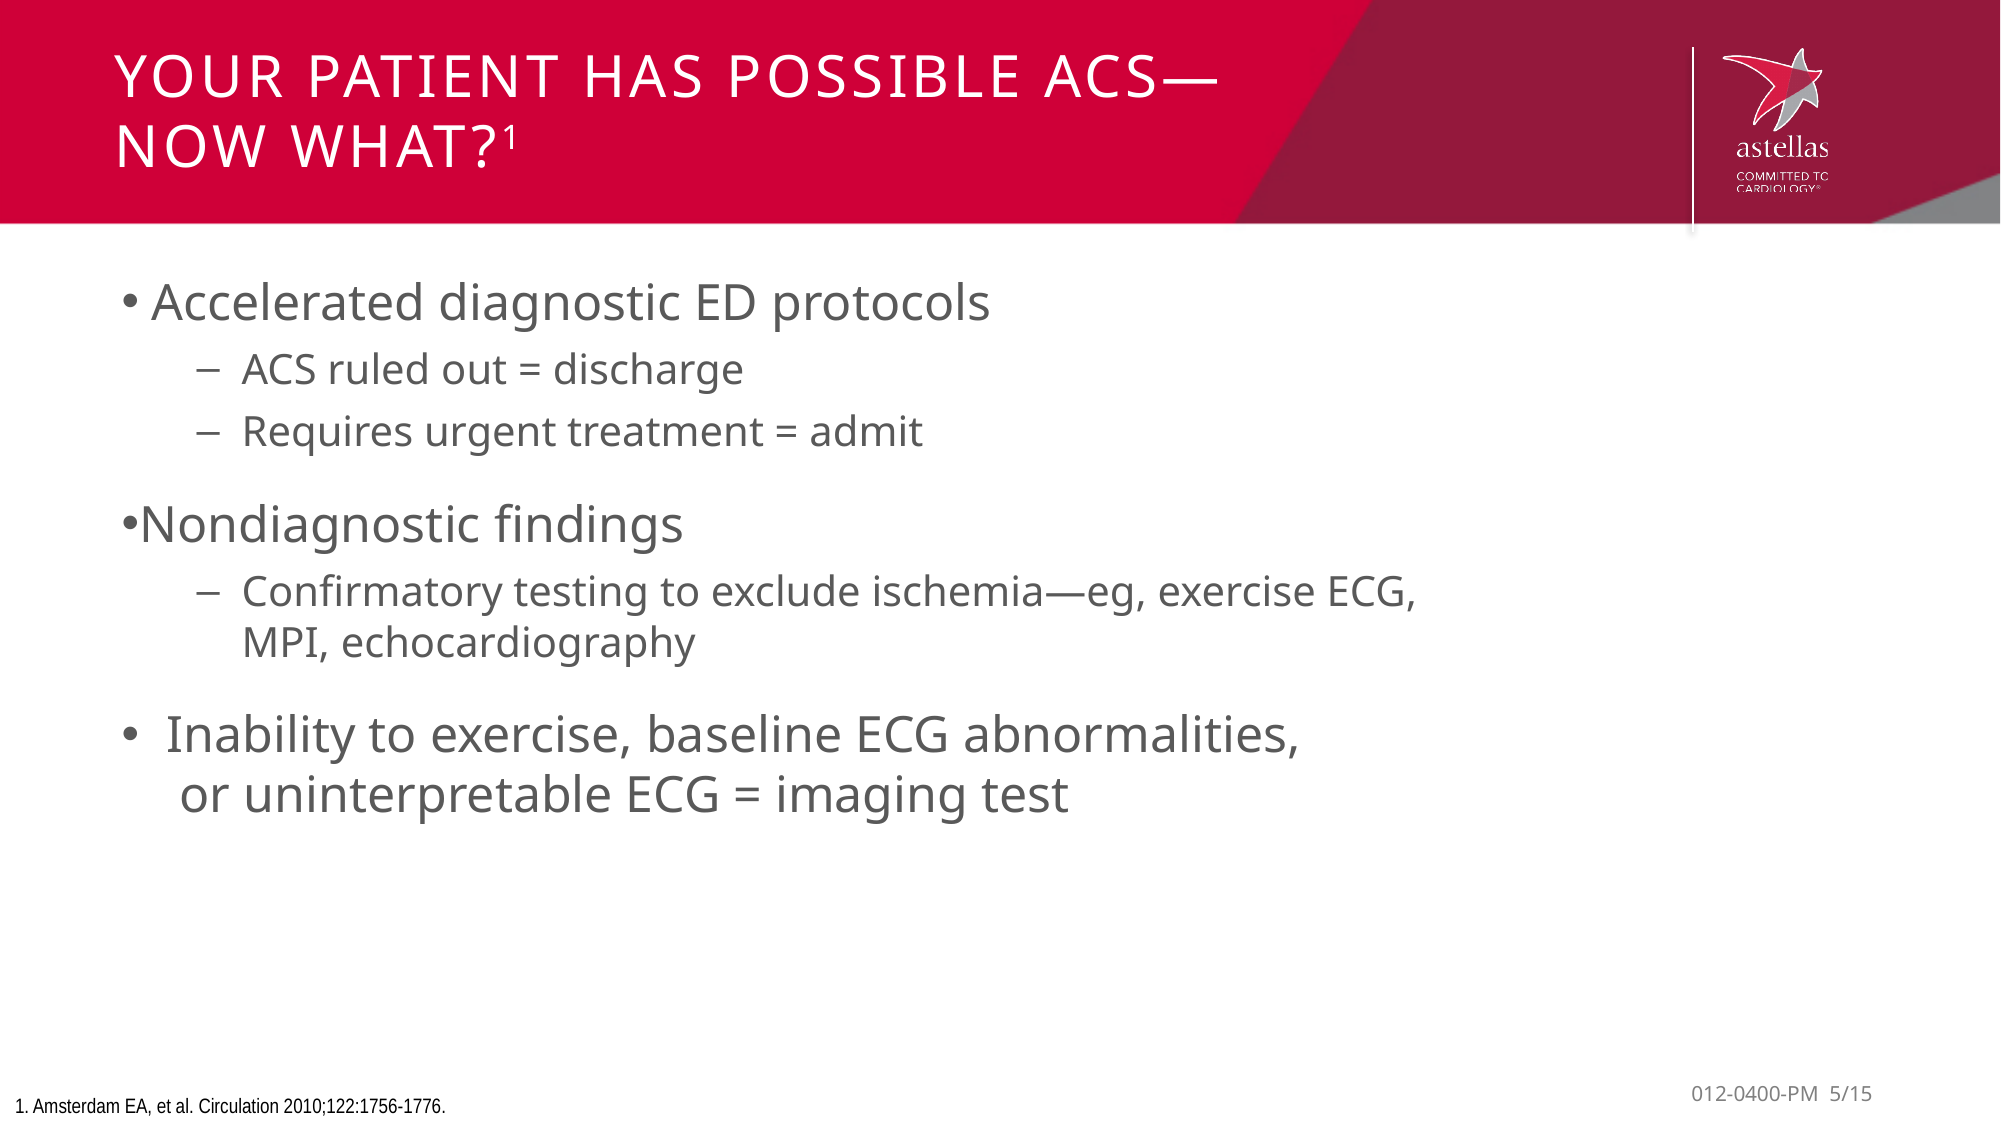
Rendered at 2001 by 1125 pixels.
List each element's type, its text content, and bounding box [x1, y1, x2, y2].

list Accelerated diagnostic ED protocols ACS ruled out = discharge Requires urgent treatment = admit Nondiagnostic findings Confirmatory testing to exclude ischemia—eg, exercise ECG, MPI, echocardiography Inability to exercise, baseline ECG abnormalities, or uninterpretable ECG = imaging test [106, 262, 1907, 934]
title Your patient has possible ACS— now what?1 [99, 15, 1900, 203]
picture [0, 0, 2001, 1125]
list 1. Amsterdam EA, et al. Circulation 2010;122:1756-1776. [0, 1072, 865, 1125]
